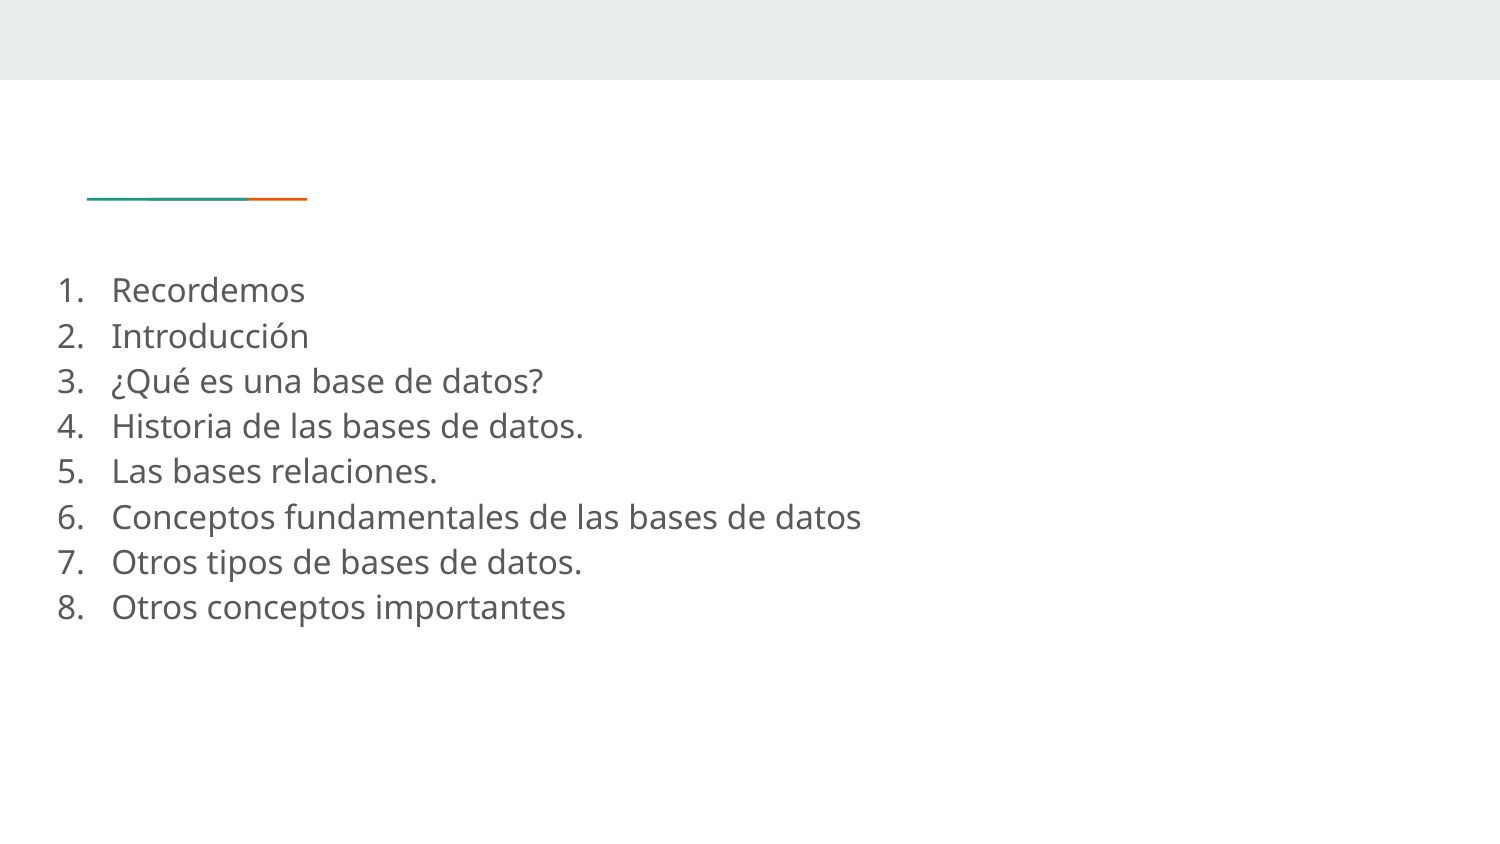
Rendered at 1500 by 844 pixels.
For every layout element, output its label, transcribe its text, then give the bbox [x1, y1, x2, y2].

text_box Recordemos Introducción ¿Qué es una base de datos? Historia de las bases de datos. Las bases relaciones. Conceptos fundamentales de las bases de datos Otros tipos de bases de datos. Otros conceptos importantes [21, 252, 1283, 787]
